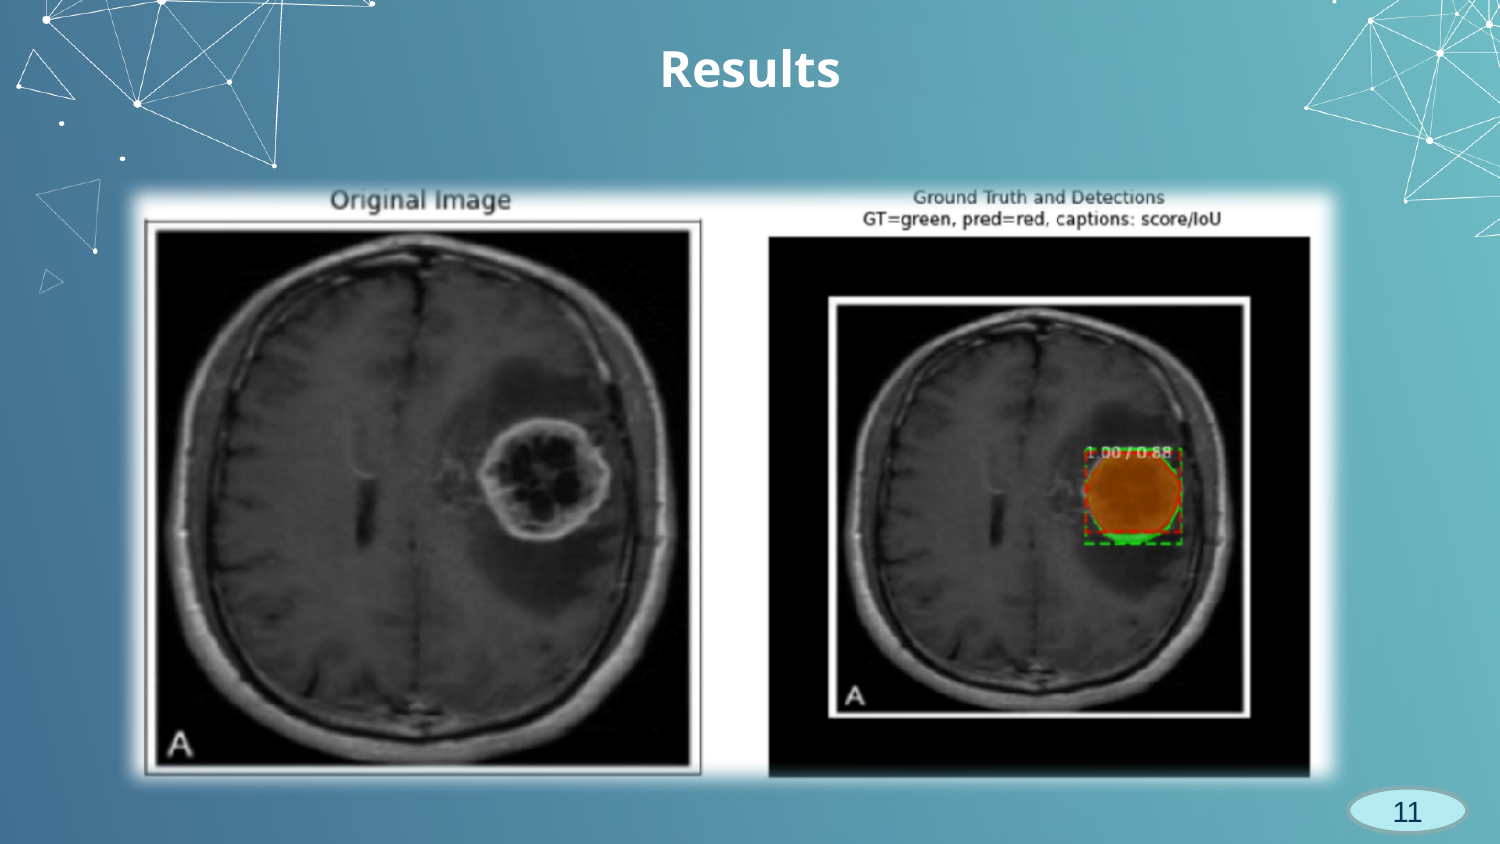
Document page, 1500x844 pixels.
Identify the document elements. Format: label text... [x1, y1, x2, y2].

title Results [322, 22, 1178, 175]
text_box 11 [1346, 785, 1470, 836]
picture [0, 0, 1500, 844]
